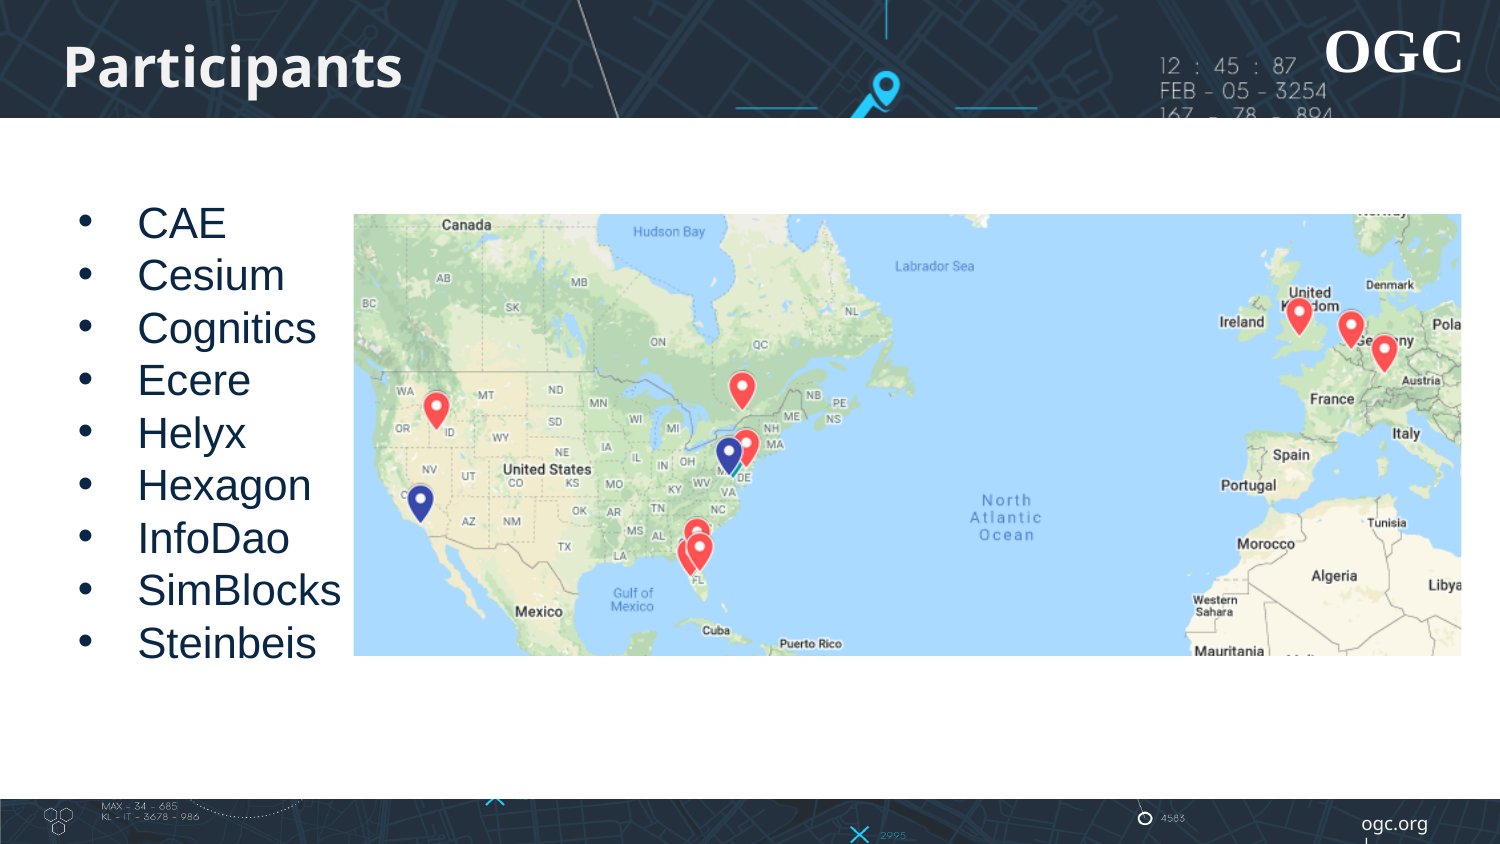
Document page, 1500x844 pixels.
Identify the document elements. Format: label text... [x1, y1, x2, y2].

title Participants [51, 22, 1449, 117]
list CAE Cesium Cognitics Ecere Helyx Hexagon InfoDao SimBlocks Steinbeis [51, 189, 1449, 750]
picture [353, 214, 1462, 656]
picture [38, 801, 79, 842]
